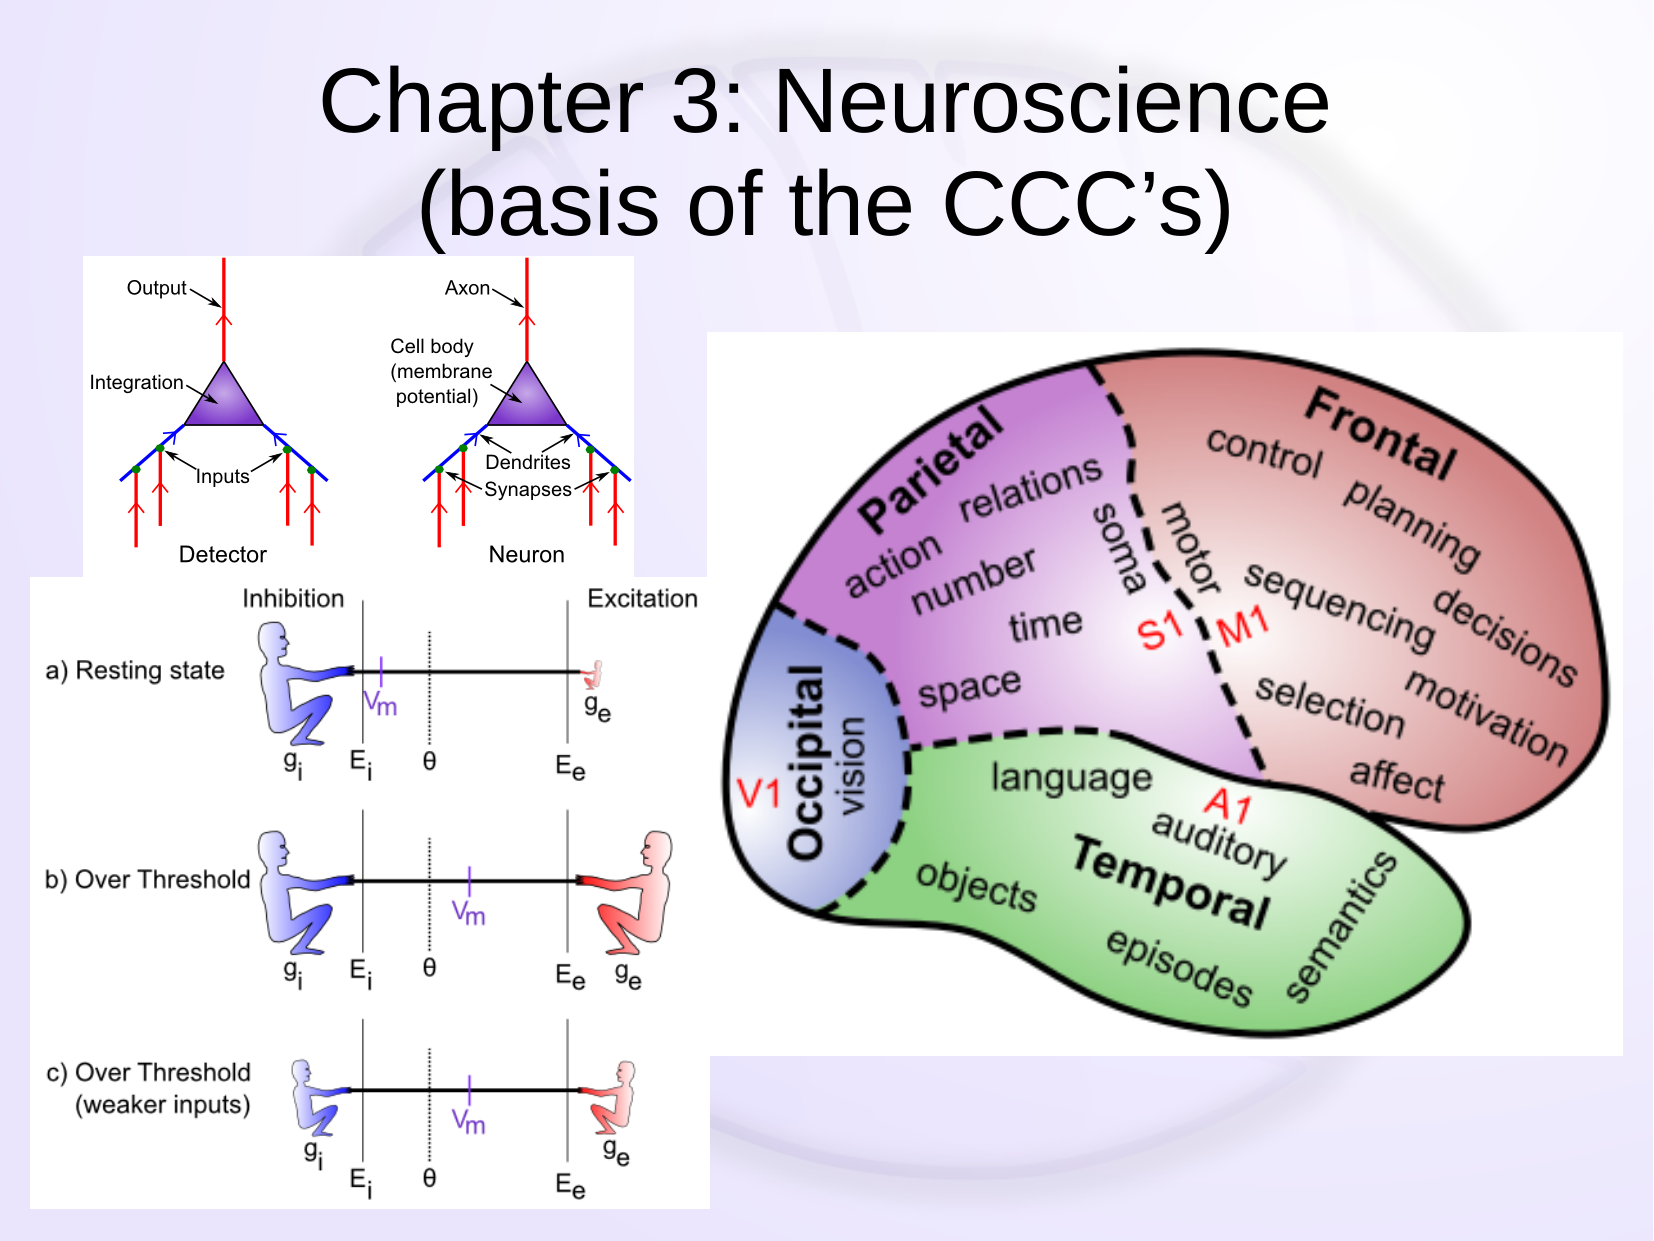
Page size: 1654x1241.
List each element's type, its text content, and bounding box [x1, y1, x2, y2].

title Chapter 3: Neuroscience (basis of the CCC’s) [82, 49, 1571, 257]
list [30, 576, 711, 1209]
picture [0, 0, 1654, 1241]
